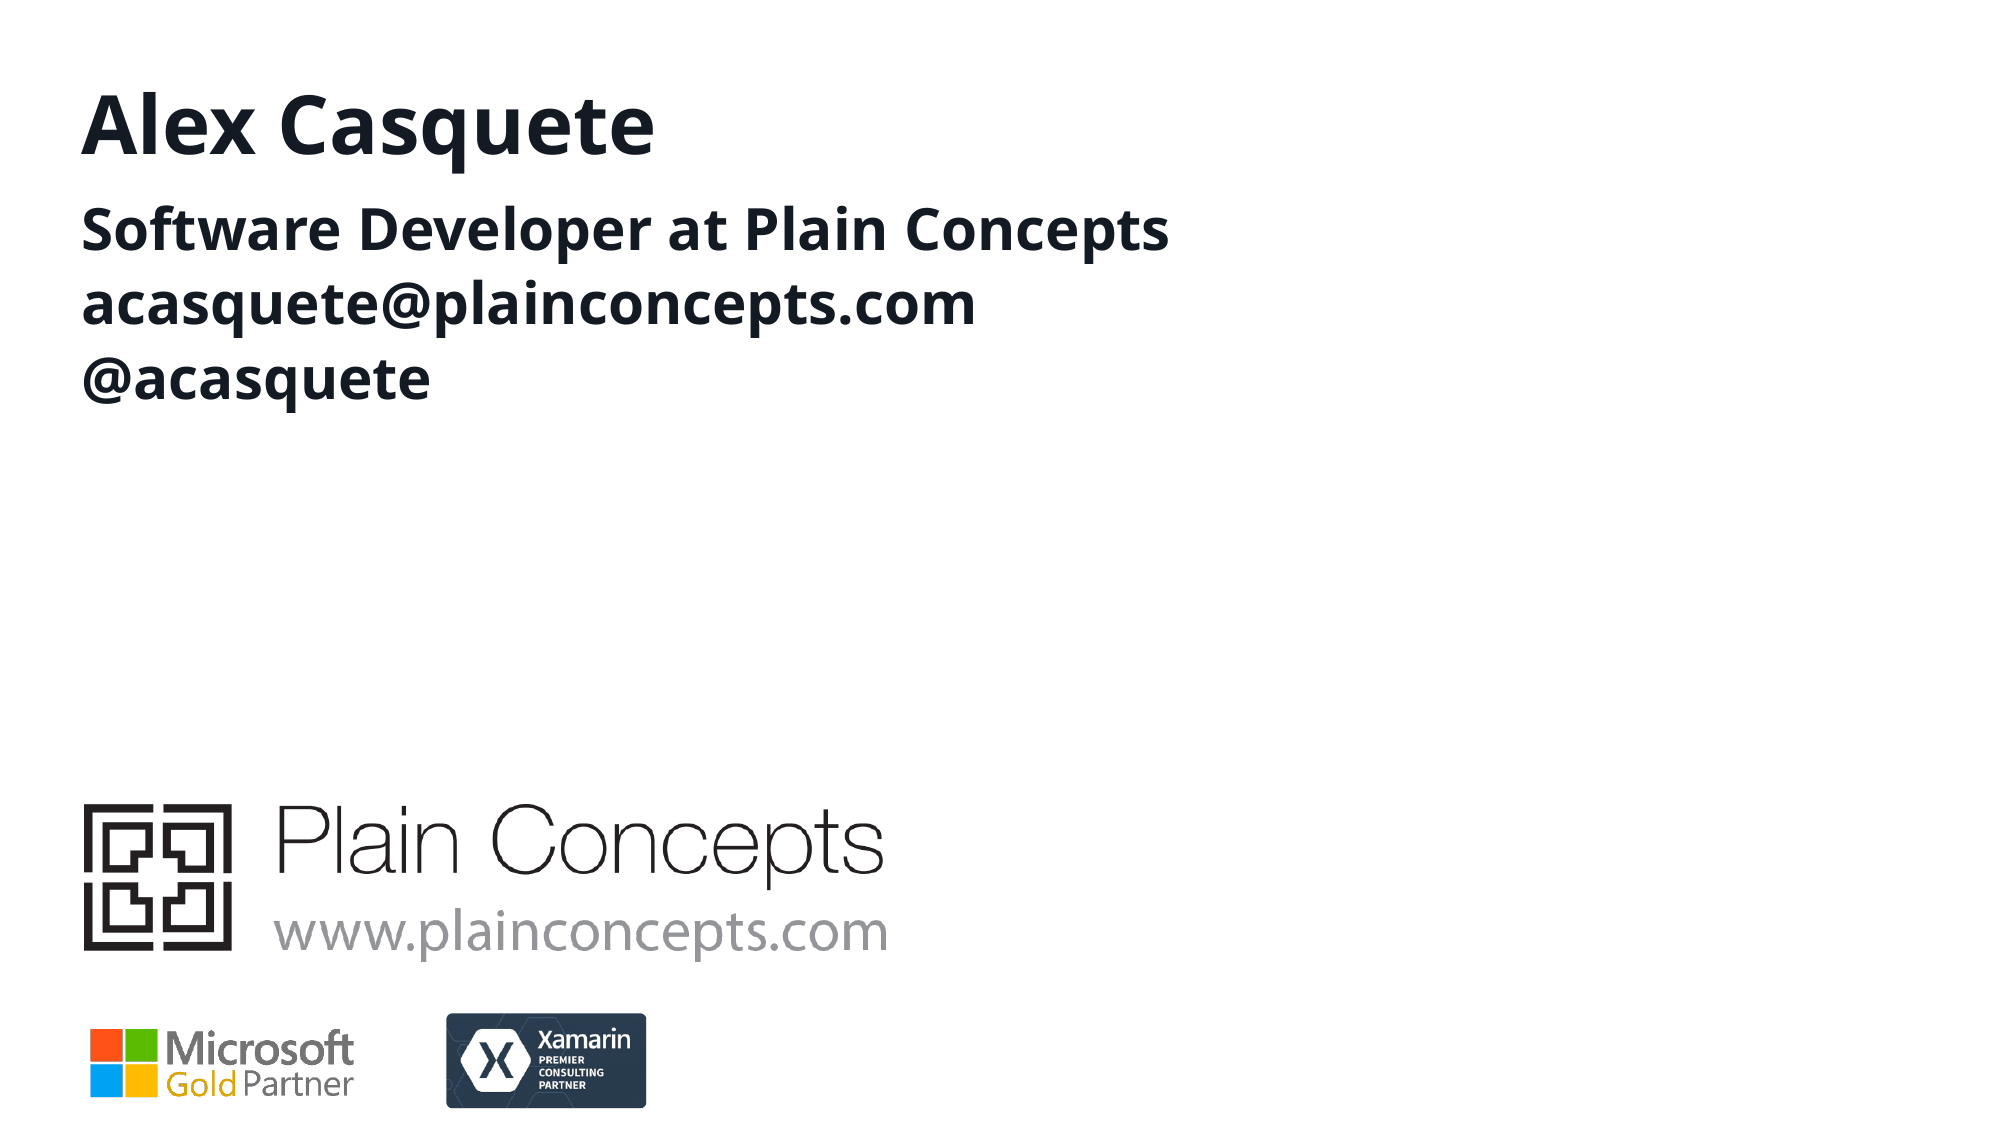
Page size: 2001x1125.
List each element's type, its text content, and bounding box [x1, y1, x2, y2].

text_box Alex Casquete [66, 76, 1224, 180]
picture [66, 795, 908, 976]
text_box Software Developer at Plain Concepts acasquete@plainconcepts.com @acasquete [66, 192, 1224, 541]
picture [86, 1023, 360, 1102]
picture [445, 1012, 647, 1109]
